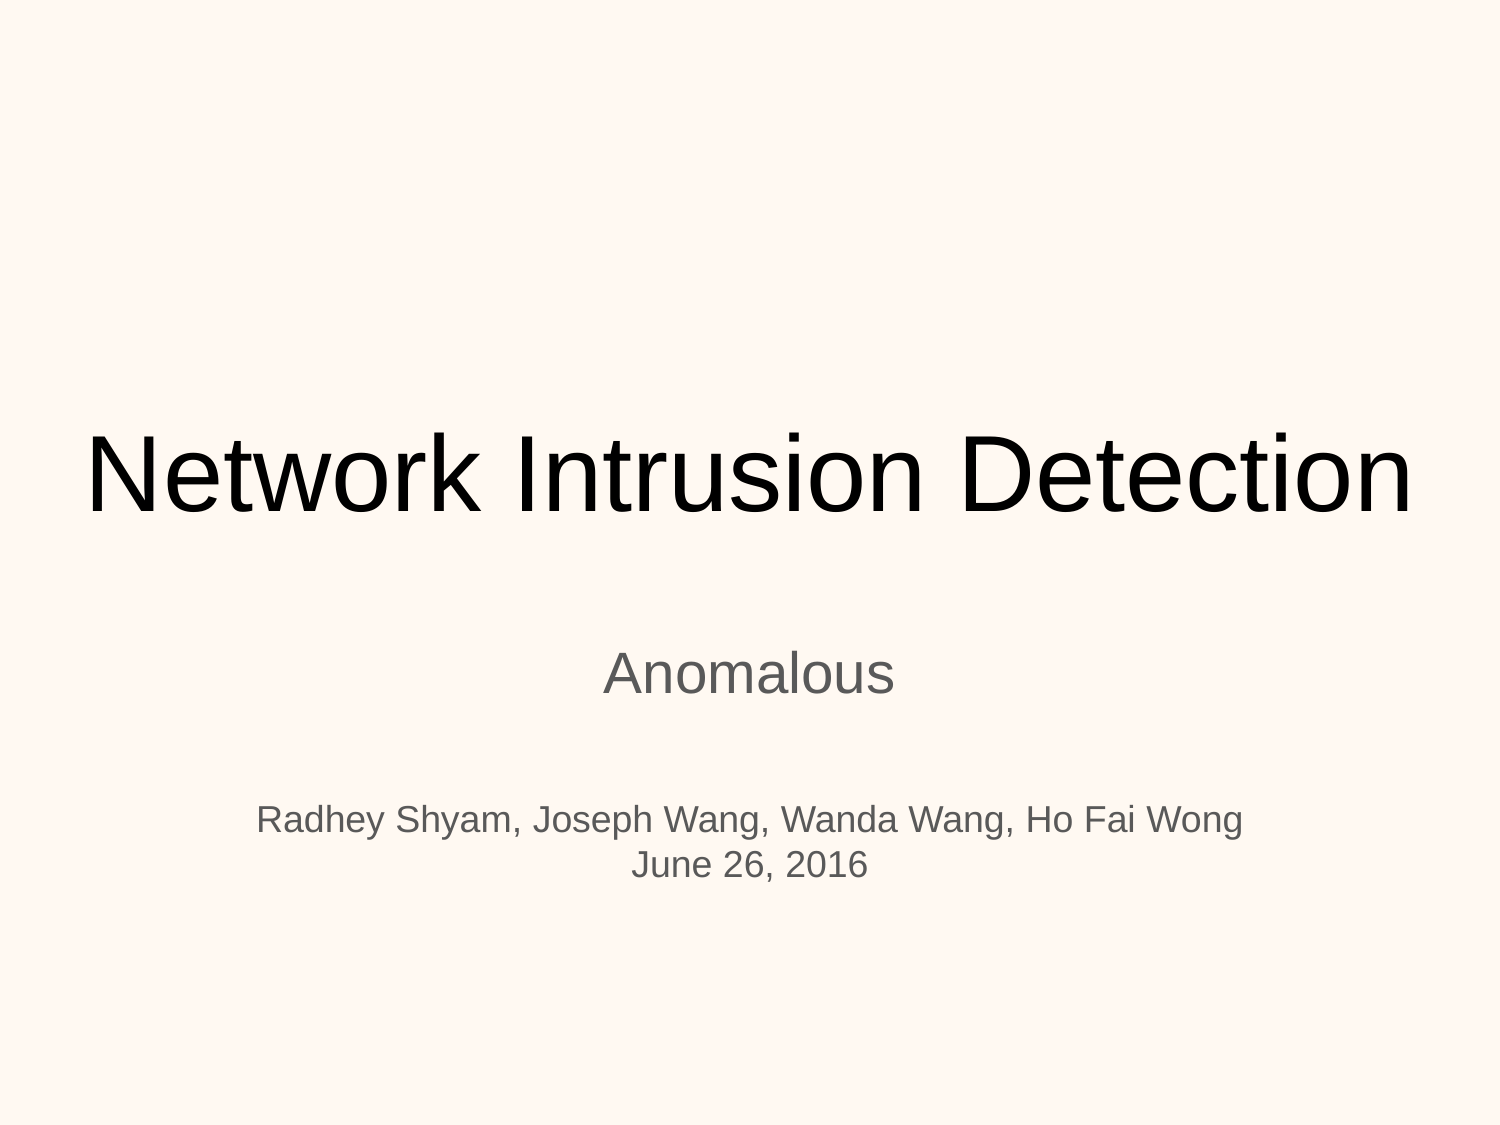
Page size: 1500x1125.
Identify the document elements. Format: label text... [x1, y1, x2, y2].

title Network Intrusion Detection [51, 99, 1449, 549]
subtitle Anomalous Radhey Shyam, Joseph Wang, Wanda Wang, Ho Fai Wong June 26, 2016 [51, 619, 1449, 794]
